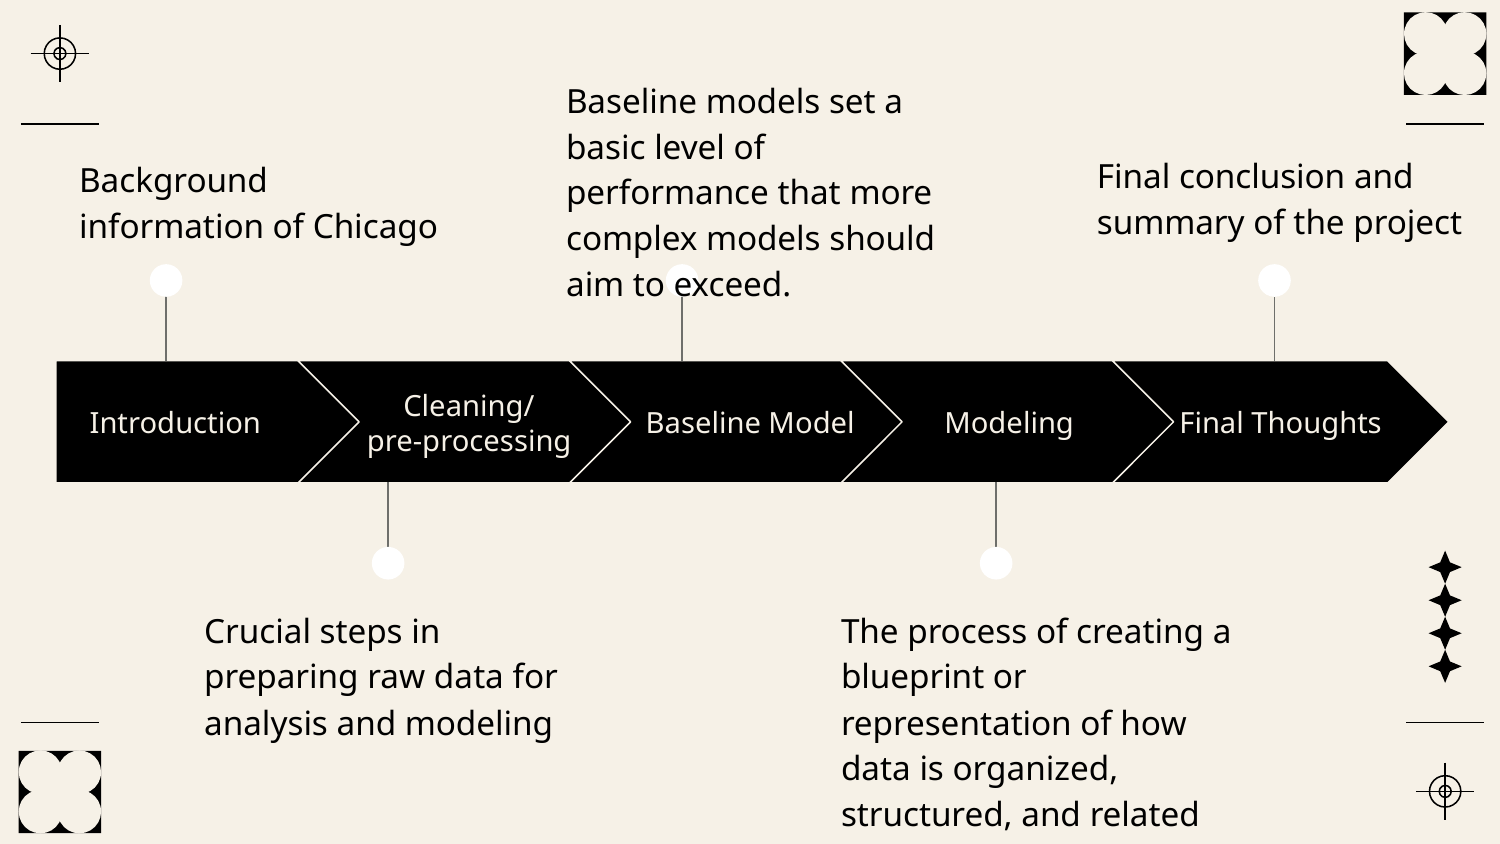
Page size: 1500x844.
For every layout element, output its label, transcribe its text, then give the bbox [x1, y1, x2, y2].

list Baseline Model [642, 383, 859, 461]
list Baseline models set a basic level of performance that more complex models should aim to exceed. [566, 73, 959, 223]
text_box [149, 263, 183, 362]
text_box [665, 263, 699, 362]
list Crucial steps in preparing raw data for analysis and modeling [204, 603, 572, 753]
list The process of creating a blueprint or representation of how data is organized, structured, and related [841, 603, 1259, 753]
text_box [1257, 263, 1292, 362]
text_box [569, 360, 901, 484]
list Final Thoughts [1172, 383, 1389, 461]
list Modeling [901, 383, 1118, 461]
text_box [840, 360, 1172, 484]
text_box [297, 360, 629, 484]
list Introduction [55, 383, 295, 461]
list Final conclusion and summary of the project [1096, 148, 1465, 298]
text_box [371, 481, 405, 580]
list Background information of Chicago [79, 152, 448, 302]
text_box [55, 360, 358, 484]
list Cleaning/ pre-processing [361, 383, 578, 461]
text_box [979, 481, 1013, 580]
text_box [1112, 360, 1449, 484]
